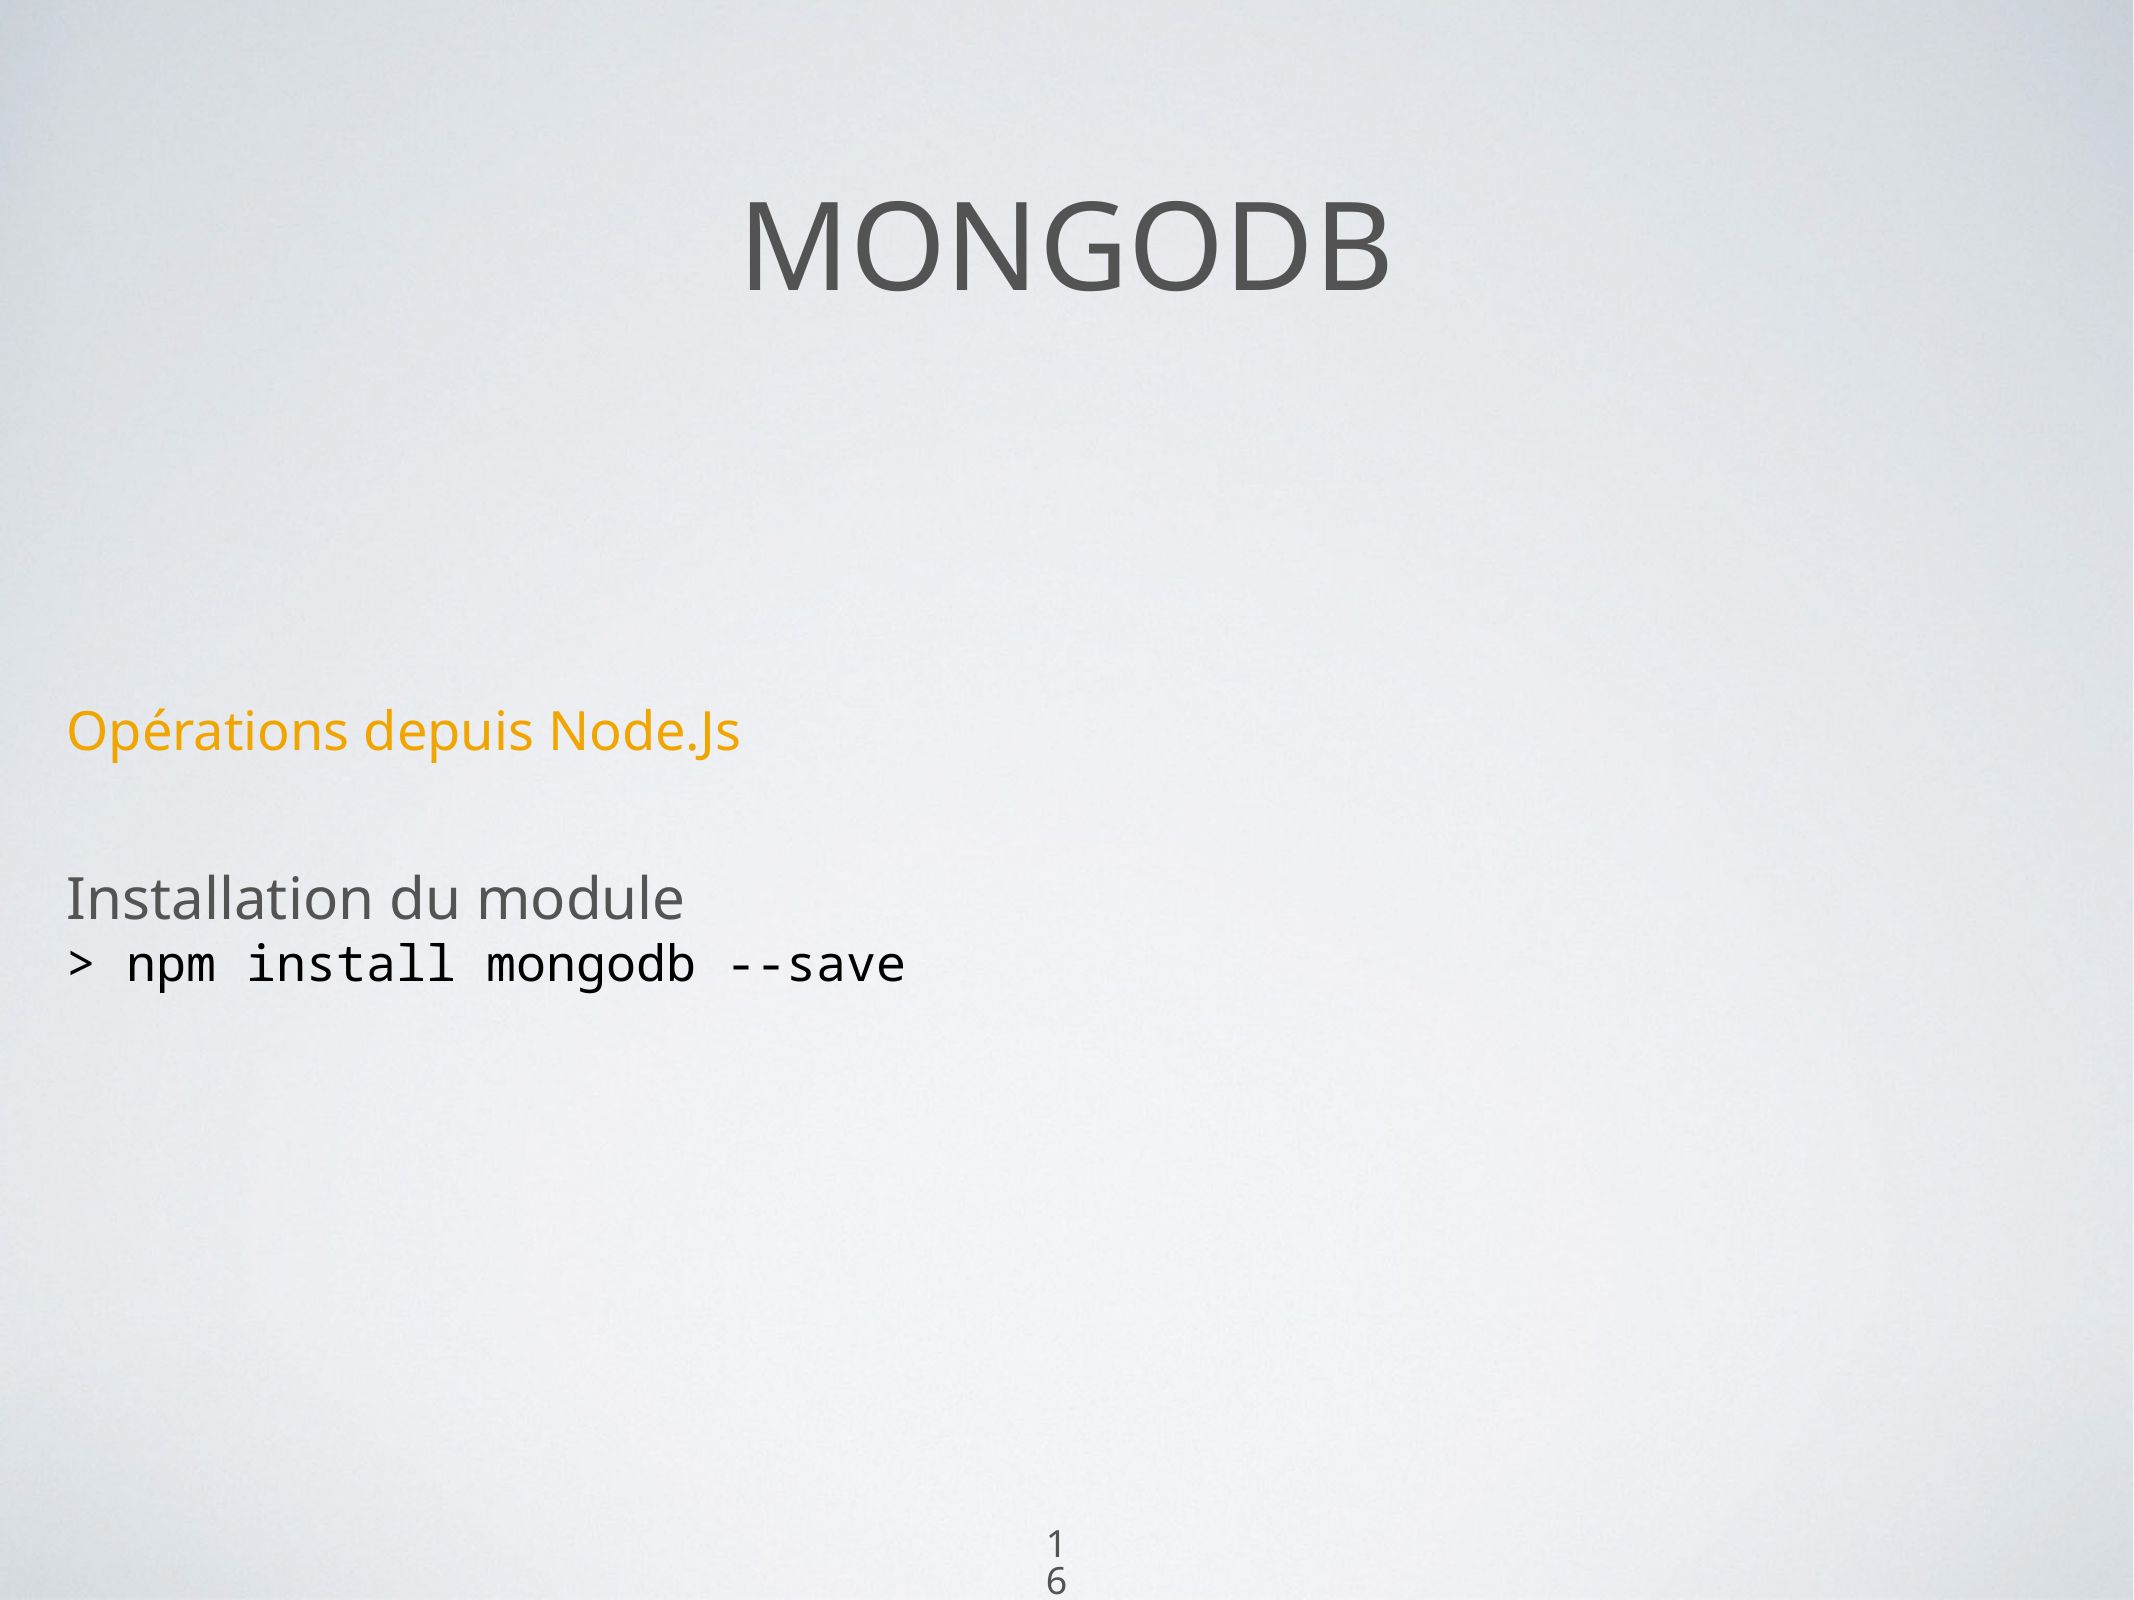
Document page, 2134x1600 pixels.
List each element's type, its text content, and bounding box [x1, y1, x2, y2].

picture [0, 0, 2134, 1600]
text_box Opérations depuis Node.Js Installation du module > npm install mongodb --save [58, 493, 1762, 1107]
title Mongodb [57, 41, 2076, 443]
slide_number 16 [1036, 1520, 1095, 1580]
